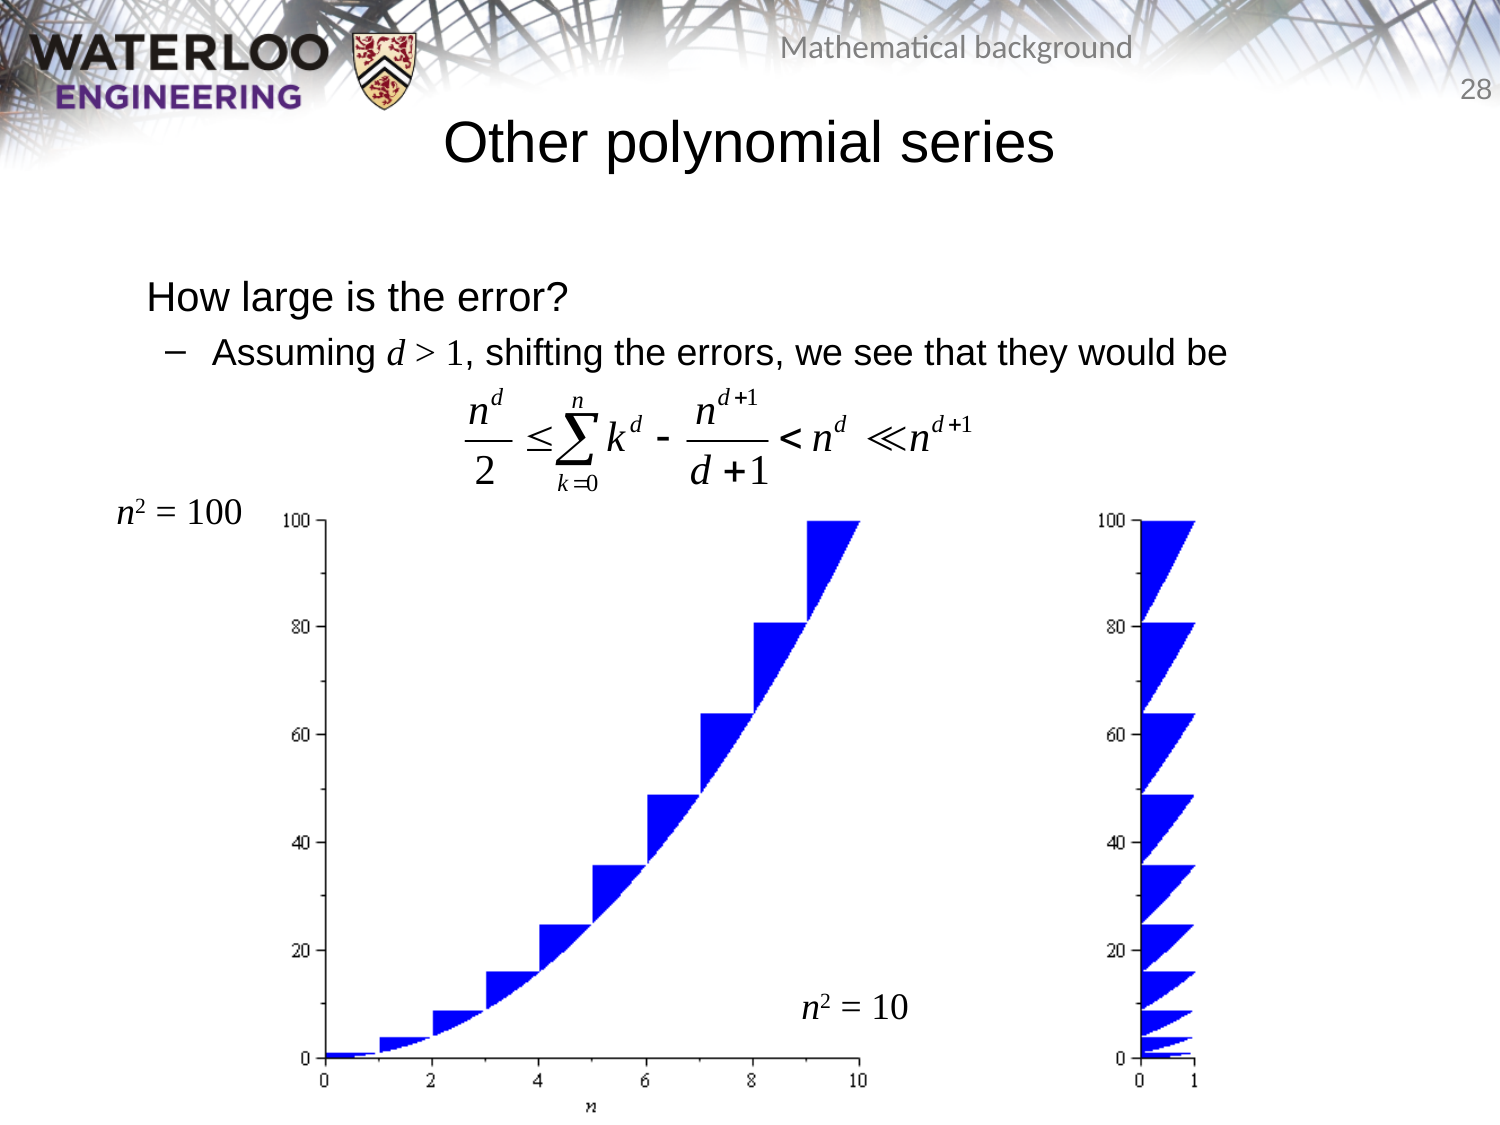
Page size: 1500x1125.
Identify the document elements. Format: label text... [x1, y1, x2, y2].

title Other polynomial series [74, 44, 1426, 233]
list How large is the error? Assuming d > 1, shifting the errors, we see that they would be [74, 262, 1426, 1006]
text_box n2 = 100 [101, 479, 258, 540]
picture [0, 0, 1500, 1125]
text_box n2 = 10 [878, 974, 924, 1035]
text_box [458, 376, 978, 505]
